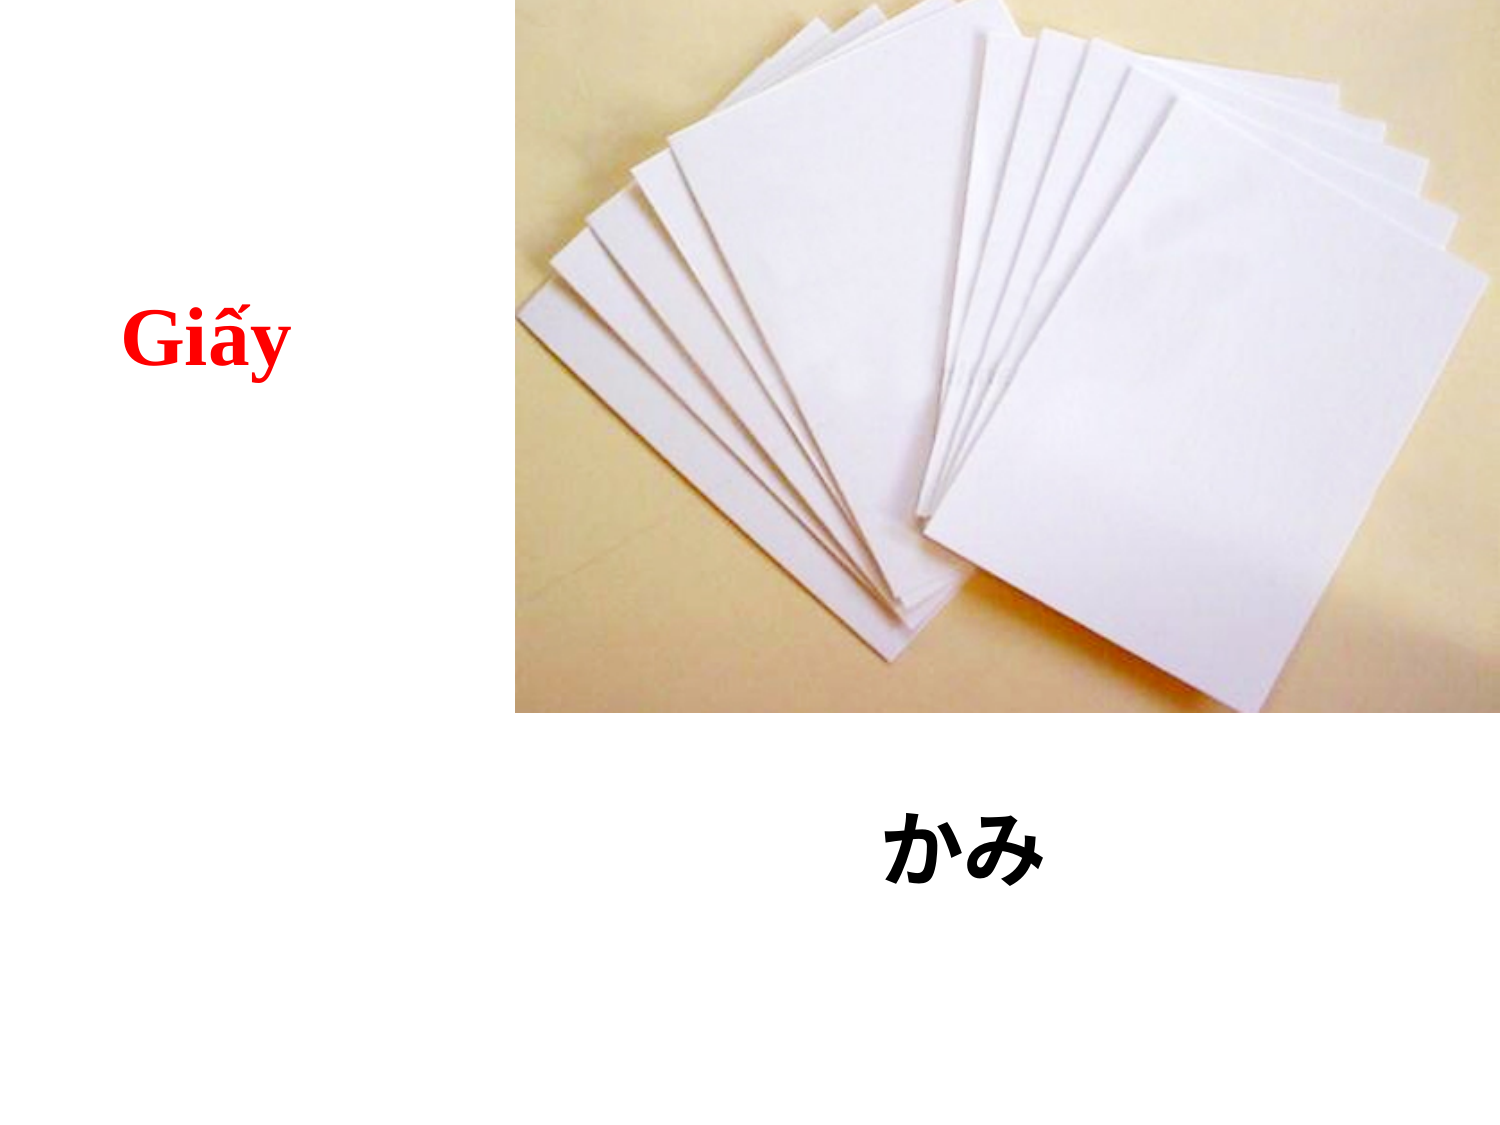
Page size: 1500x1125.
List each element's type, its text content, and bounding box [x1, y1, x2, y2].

text_box かみ [563, 789, 1364, 905]
text_box Giấy [24, 275, 388, 390]
picture [515, 0, 1500, 713]
